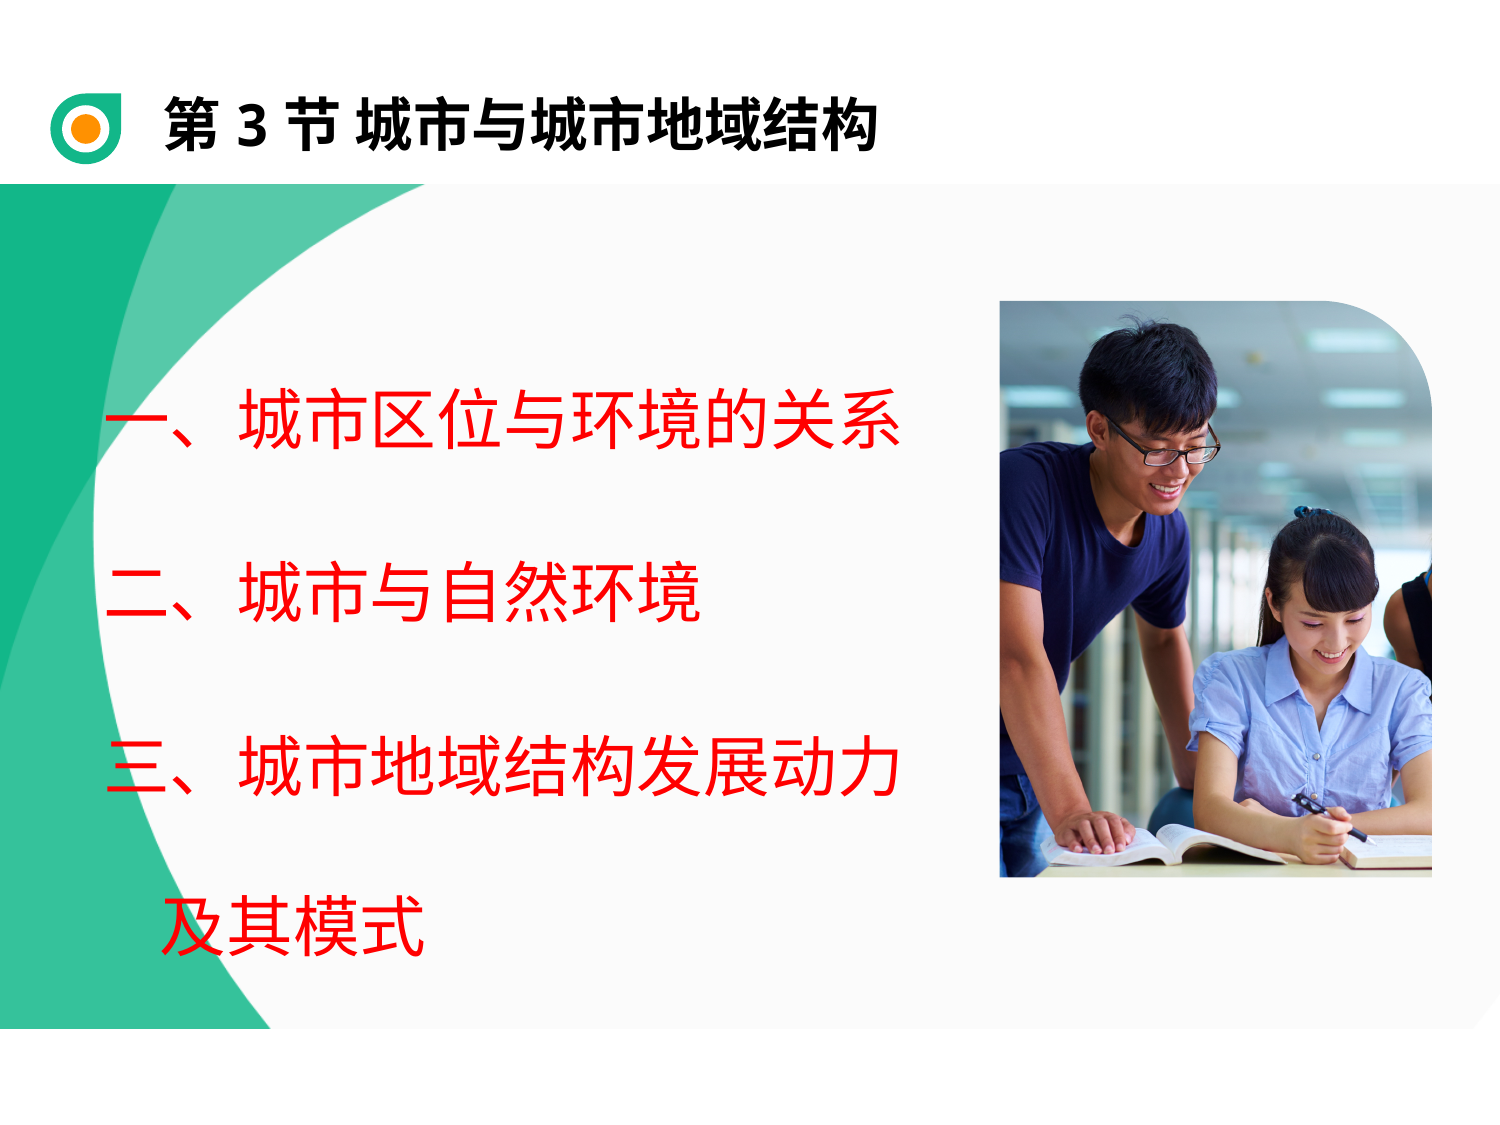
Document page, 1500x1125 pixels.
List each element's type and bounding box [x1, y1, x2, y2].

picture [0, 184, 1500, 1029]
text_box [50, 66, 1264, 166]
